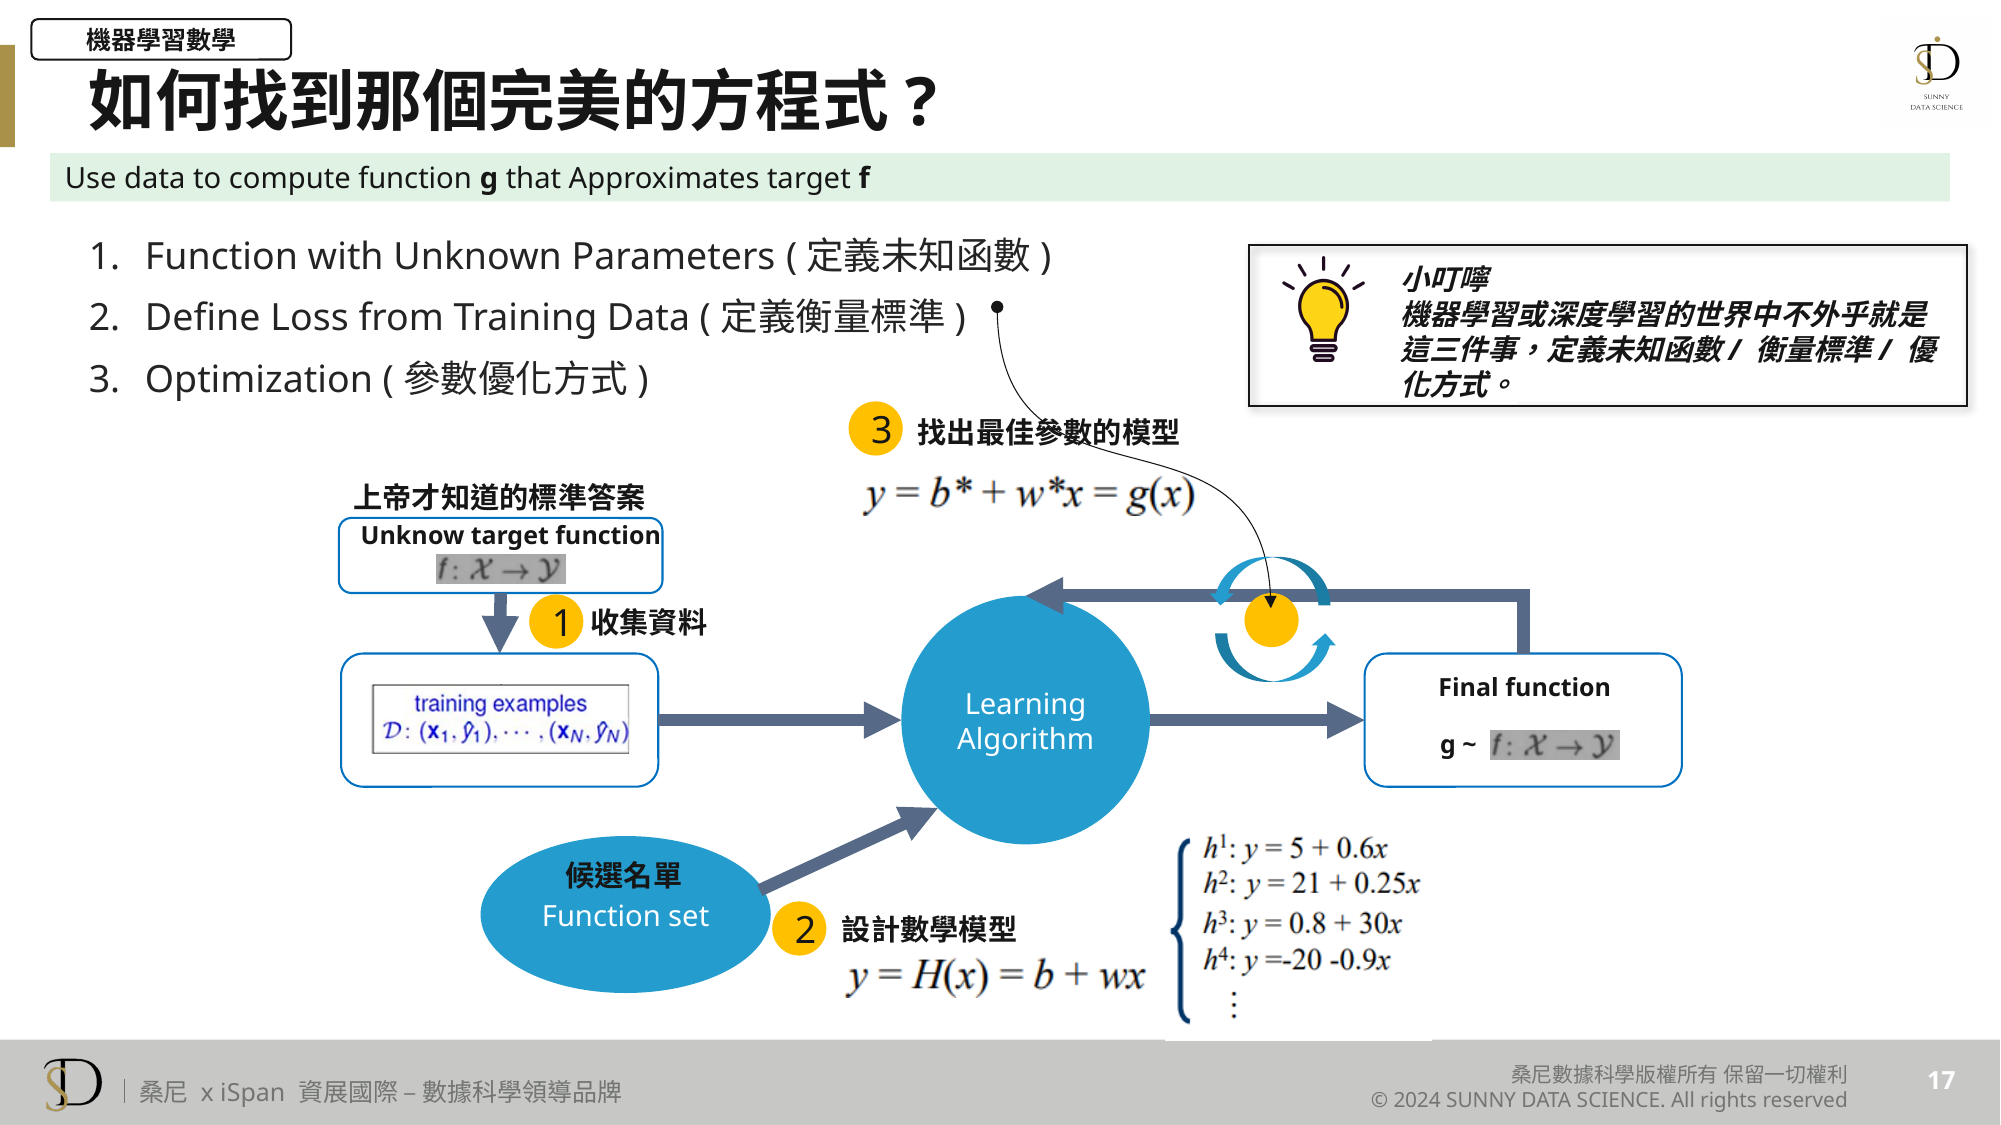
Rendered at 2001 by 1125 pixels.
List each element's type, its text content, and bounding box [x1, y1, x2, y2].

picture [862, 470, 983, 516]
text_box 候選名單 [550, 849, 698, 900]
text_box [1423, 721, 1620, 767]
picture [1880, 14, 1993, 127]
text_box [983, 320, 1285, 595]
text_box 設計數學模型 [827, 904, 1033, 954]
list Function with Unknown Parameters (定義未知函數) Define Loss from Training Data (定義衡量標準) Optimization (參數優化方式) [73, 229, 1284, 439]
text_box [1363, 652, 1683, 788]
text_box [1304, 561, 1332, 607]
text_box 1 [528, 593, 575, 650]
text_box 如何找到那個完美的方程式? [73, 39, 1937, 152]
text_box [1214, 632, 1245, 679]
picture [1274, 256, 1373, 362]
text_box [759, 808, 938, 891]
picture [840, 952, 1157, 998]
text_box [340, 652, 660, 788]
text_box 3 [847, 400, 902, 457]
text_box 上帝才知道的標準答案 [338, 472, 661, 522]
text_box [337, 522, 662, 595]
text_box 機器學習數學 [30, 18, 293, 61]
text_box 2 [771, 900, 827, 957]
picture [367, 684, 630, 754]
picture [0, 1020, 145, 1125]
text_box [1248, 244, 1968, 407]
text_box Use data to compute function g that Approximates target f [49, 152, 1951, 202]
text_box Function set [479, 835, 772, 995]
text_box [1245, 375, 1304, 874]
text_box [1304, 631, 1339, 678]
text_box Unknow target function [345, 512, 677, 588]
picture [1165, 824, 1432, 1041]
text_box 收集資料 [575, 597, 723, 647]
text_box 找出最佳參數的模型 [902, 406, 983, 457]
text_box Final function [1423, 664, 1627, 709]
text_box [1209, 595, 1234, 607]
text_box Learning Algorithm [900, 595, 1151, 846]
text_box Total: 12 台二手車 [65, 202, 307, 206]
picture [436, 554, 566, 584]
text_box 小叮嚀 機器學習或深度學習的世界中不外乎就是這三件事，定義未知函數/ 衡量標準/ 優化方式。 [1385, 253, 1955, 444]
